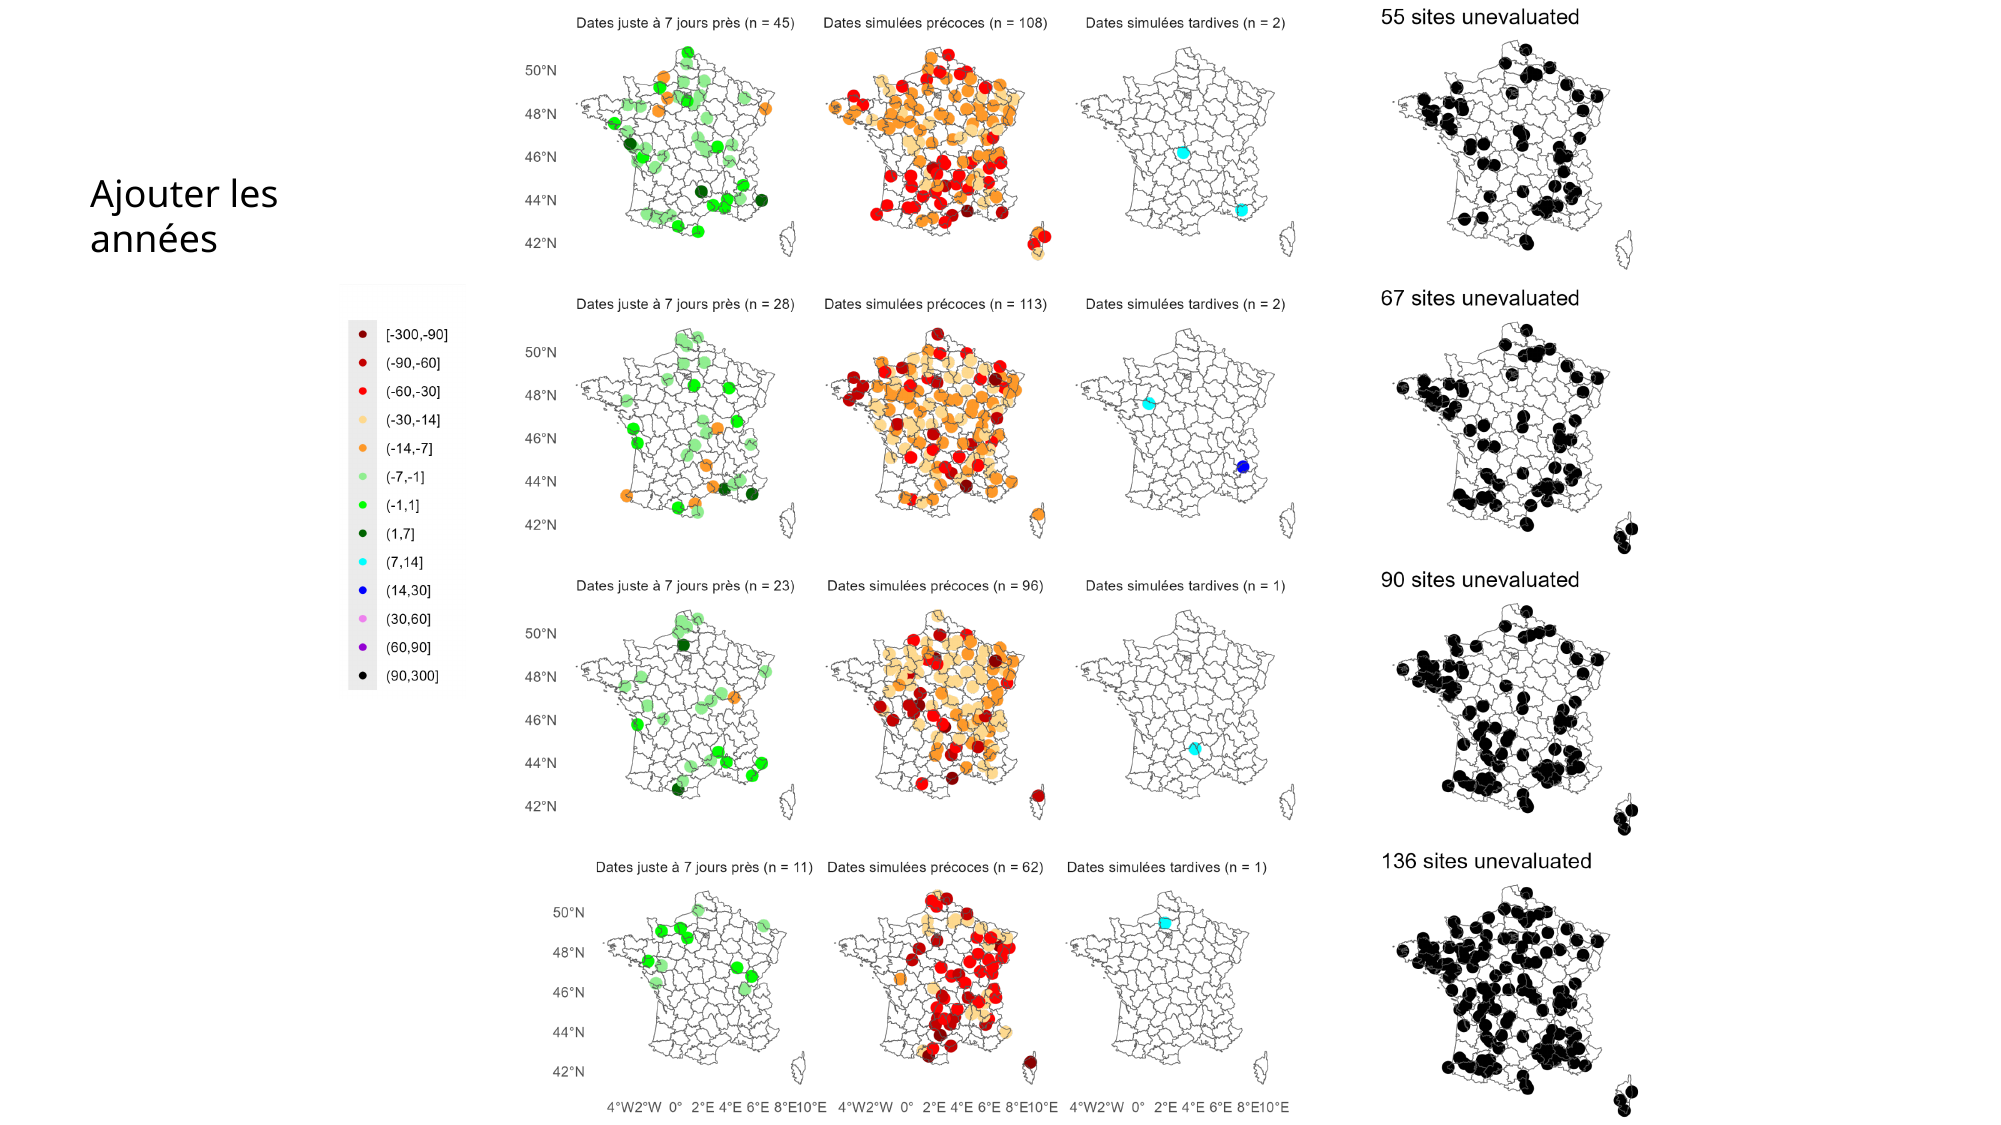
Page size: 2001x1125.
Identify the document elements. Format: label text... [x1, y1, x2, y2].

picture [316, 0, 1684, 1125]
text_box Ajouter les années [75, 162, 312, 267]
